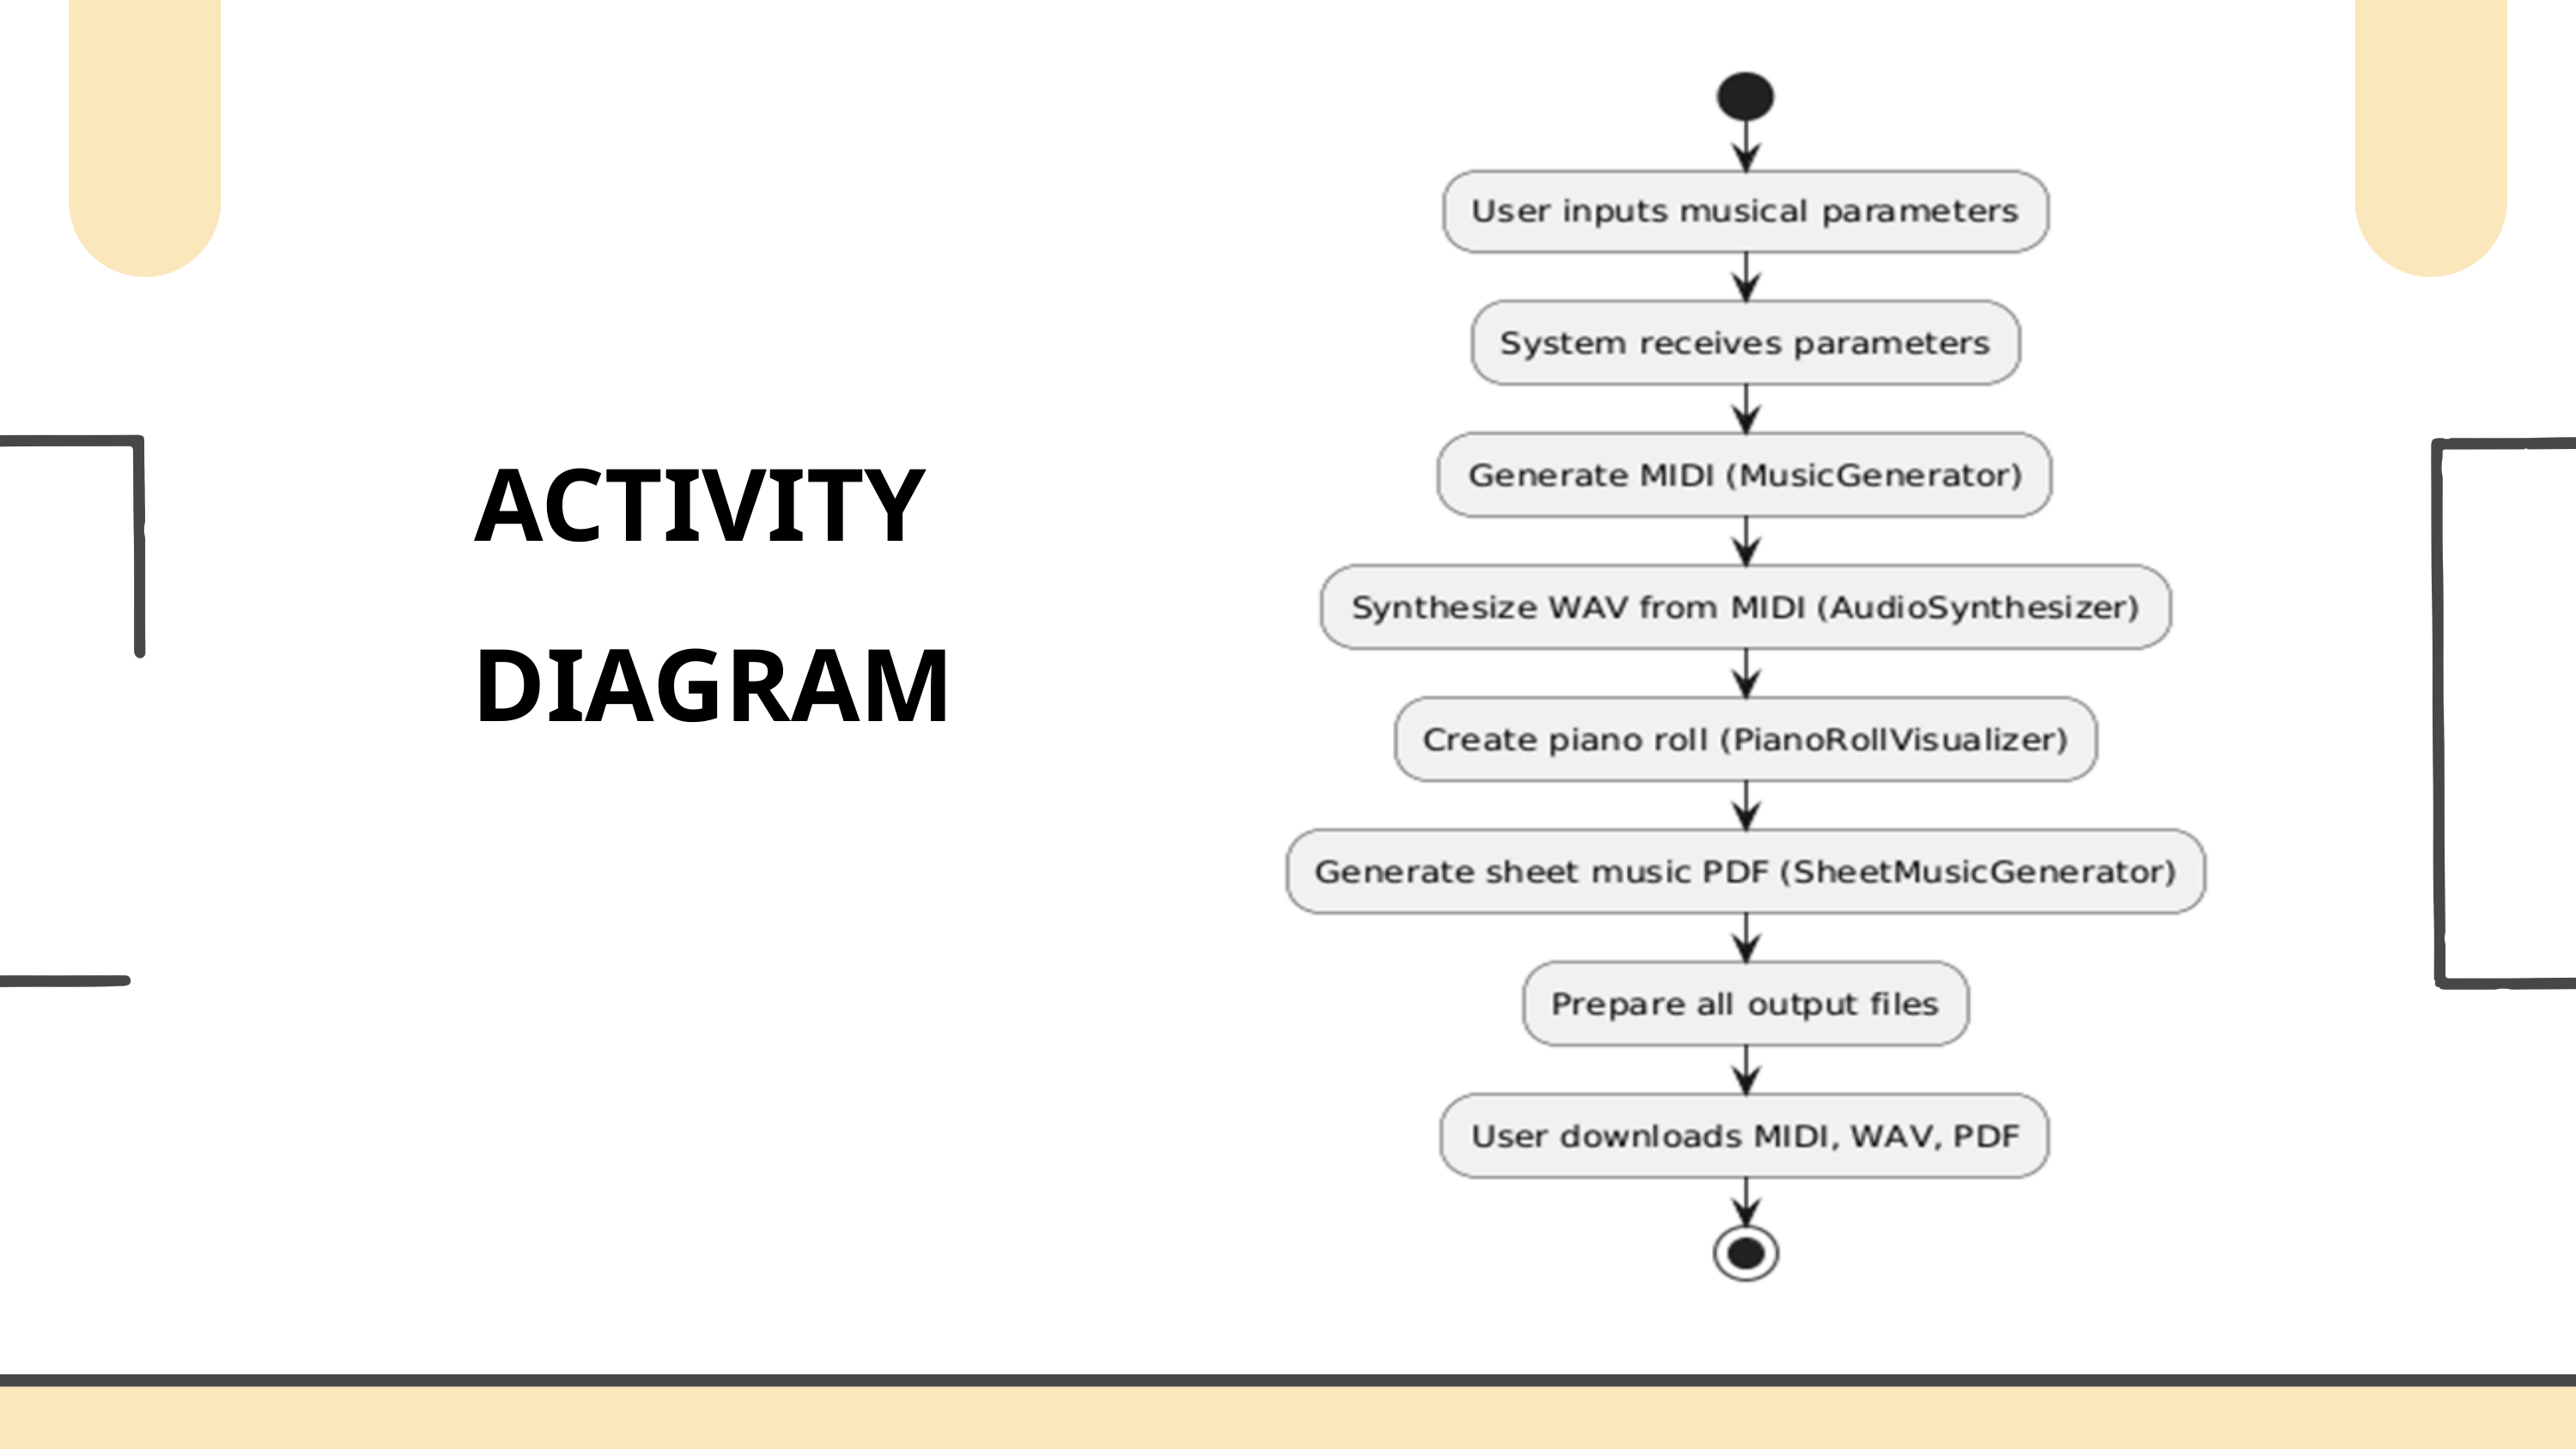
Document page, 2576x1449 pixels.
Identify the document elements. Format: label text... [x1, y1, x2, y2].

text_box [0, 742, 146, 990]
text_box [68, 0, 222, 277]
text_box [0, 1379, 2576, 1449]
text_box [1255, 48, 2233, 1304]
text_box [2431, 434, 2576, 990]
text_box ACTIVITY DIAGRAM [0, 380, 1879, 742]
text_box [2354, 0, 2508, 277]
